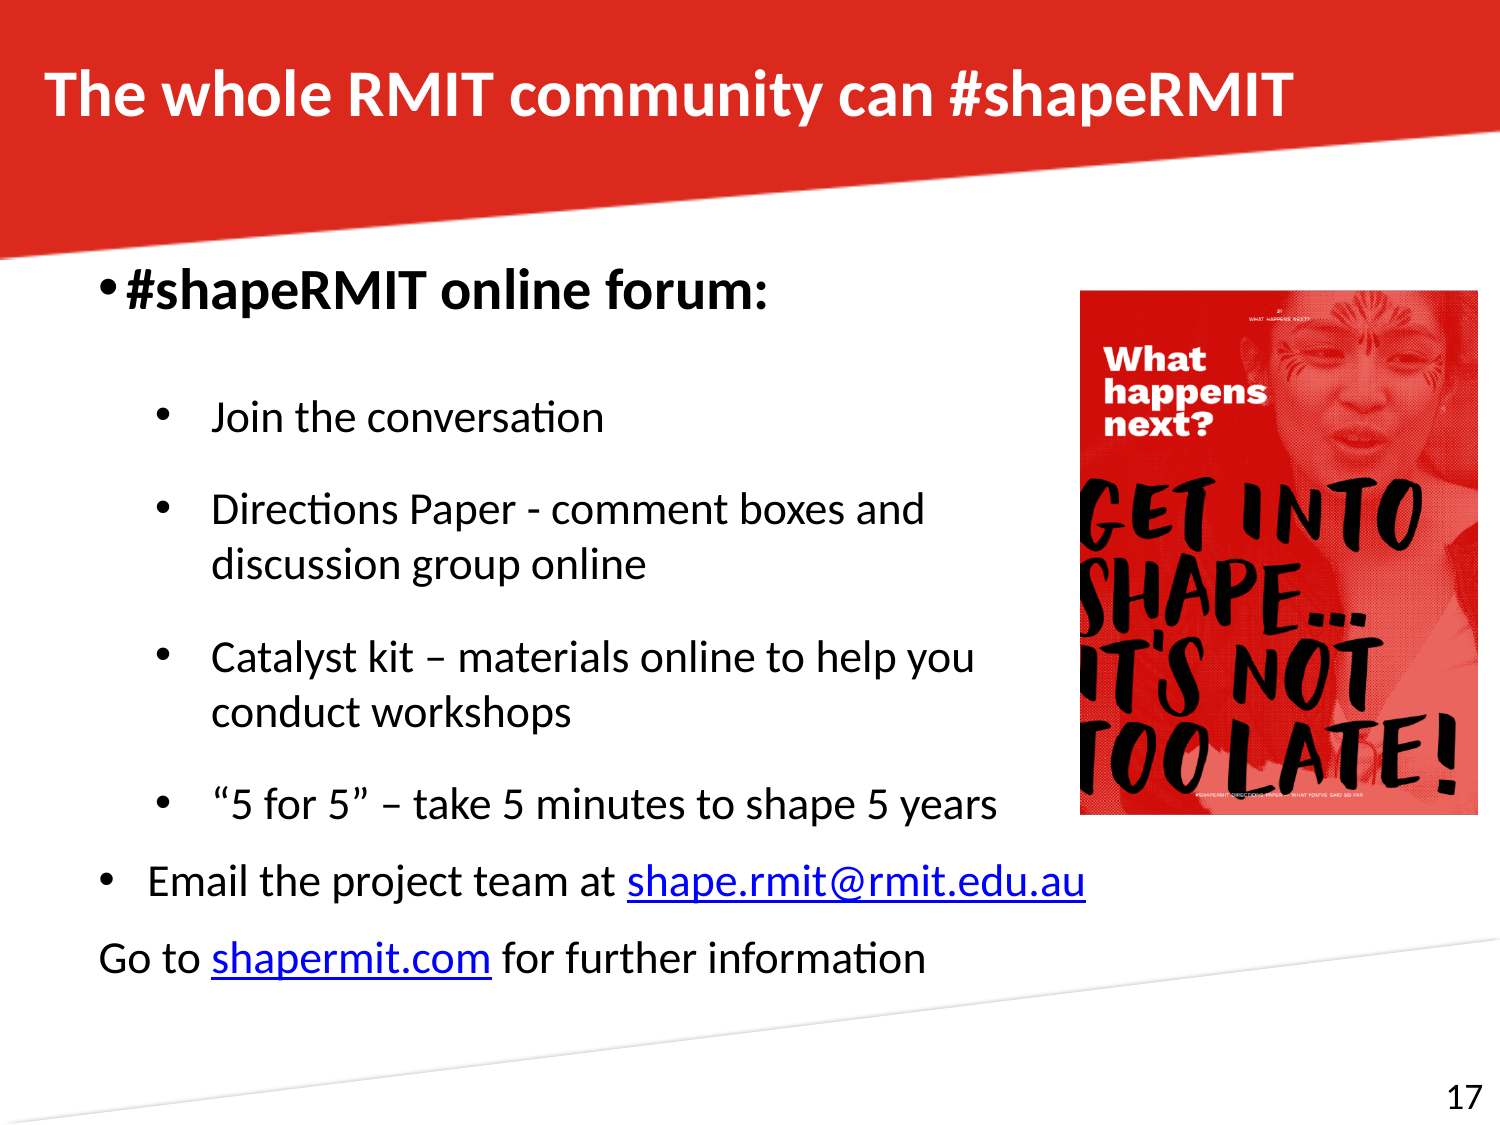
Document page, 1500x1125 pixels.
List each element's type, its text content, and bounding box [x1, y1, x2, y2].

list #shapeRMIT online forum: Join the conversation Directions Paper - comment boxes and discussion group online Catalyst kit – materials online to help you conduct workshops “5 for 5” – take 5 minutes to shape 5 years Email the project team at shape.rmit@rmit.edu.au Go to shapermit.com for further information [64, 267, 1128, 917]
text_box 17 [1430, 1064, 1499, 1125]
picture [1080, 290, 1478, 815]
picture [0, 0, 1500, 260]
title The whole RMIT community can #shapeRMIT [29, 30, 1479, 223]
